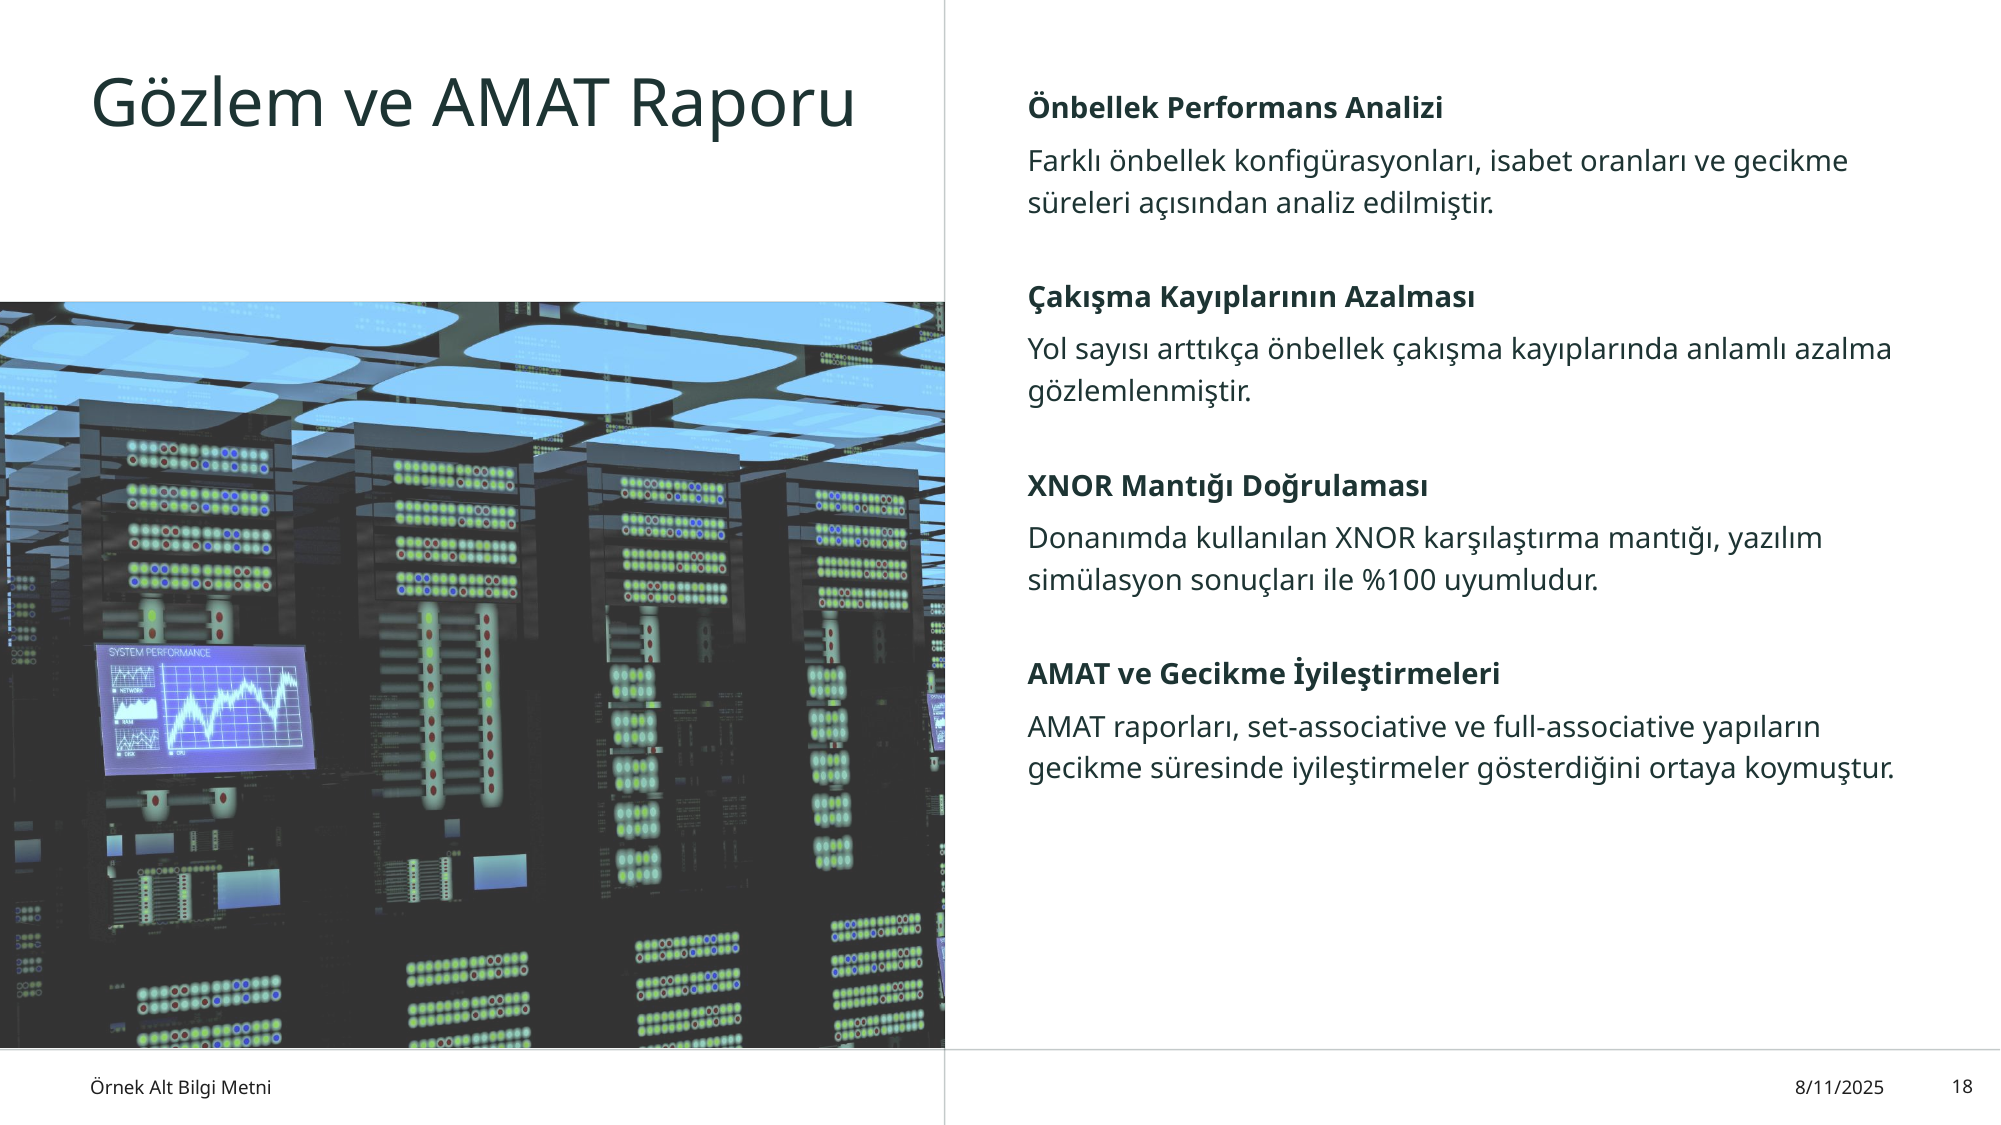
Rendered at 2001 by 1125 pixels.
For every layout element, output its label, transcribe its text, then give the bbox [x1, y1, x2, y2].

title Gözlem ve AMAT Raporu [75, 61, 889, 263]
footer Örnek Alt Bilgi Metni [75, 1057, 723, 1118]
list Önbellek Performans Analizi Farklı önbellek konfigürasyonları, isabet oranları ve gecikme süreleri açısından analiz edilmiştir. Çakışma Kayıplarının Azalması Yol sayısı arttıkça önbellek çakışma kayıplarında anlamlı azalma gözlemlenmiştir. XNOR Mantığı Doğrulaması Donanımda kullanılan XNOR karşılaştırma mantığı, yazılım simülasyon sonuçları ile %100 uyumludur. AMAT ve Gecikme İyileştirmeleri AMAT raporları, set-associative ve full-associative yapıların gecikme süresinde iyileştirmeler gösterdiğini ortaya koymuştur. [1012, 75, 1925, 1026]
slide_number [1597, 1057, 1900, 1118]
slide_number <number> [1925, 1057, 2000, 1118]
picture [0, 301, 945, 1049]
